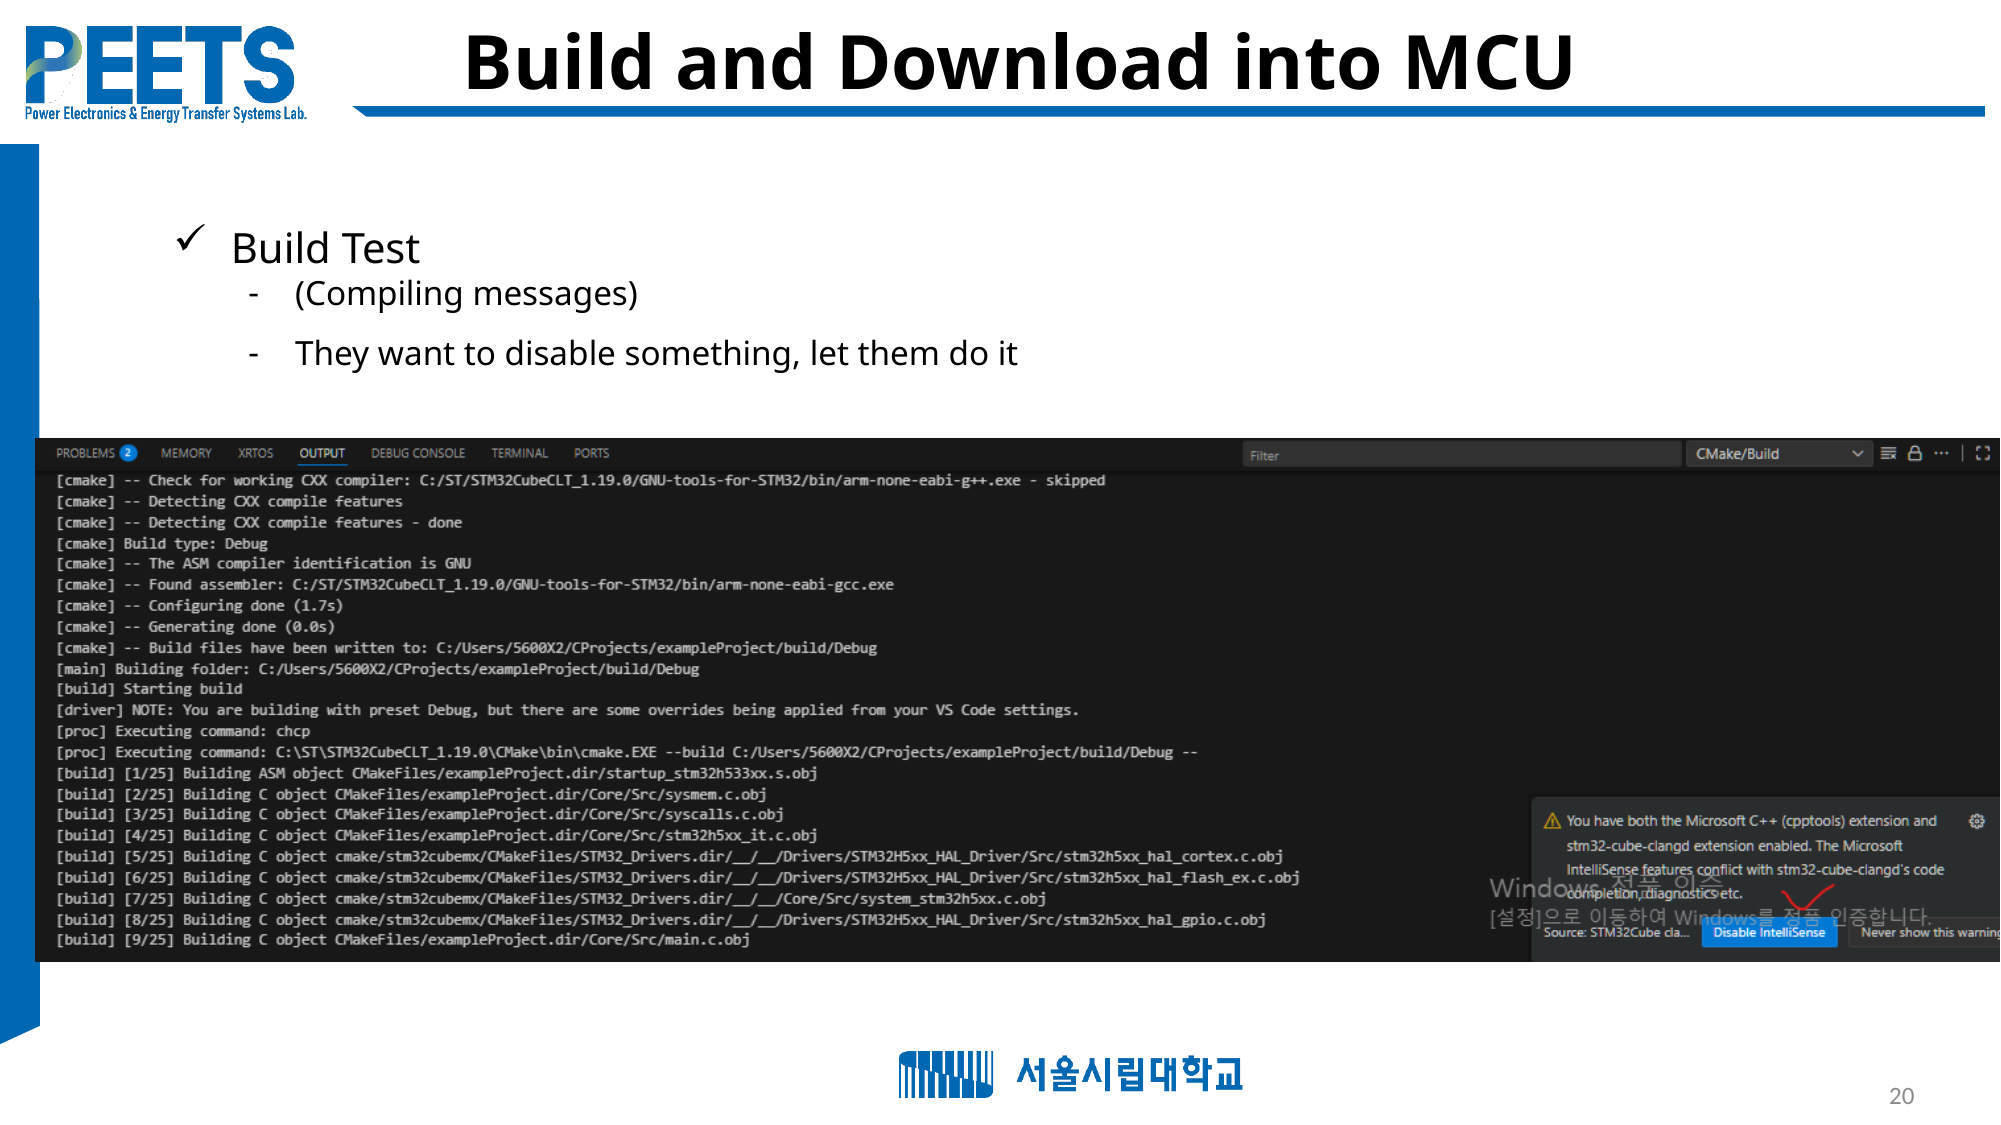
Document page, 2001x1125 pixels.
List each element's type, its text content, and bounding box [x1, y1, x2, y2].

text_box Build Test (Compiling messages) They want to disable something, let them do it [158, 214, 1389, 438]
slide_number 20 [1480, 1065, 1930, 1125]
title Build and Download into MCU [56, 12, 1985, 119]
picture [35, 438, 2000, 962]
picture [14, 26, 317, 133]
picture [889, 1044, 1253, 1104]
